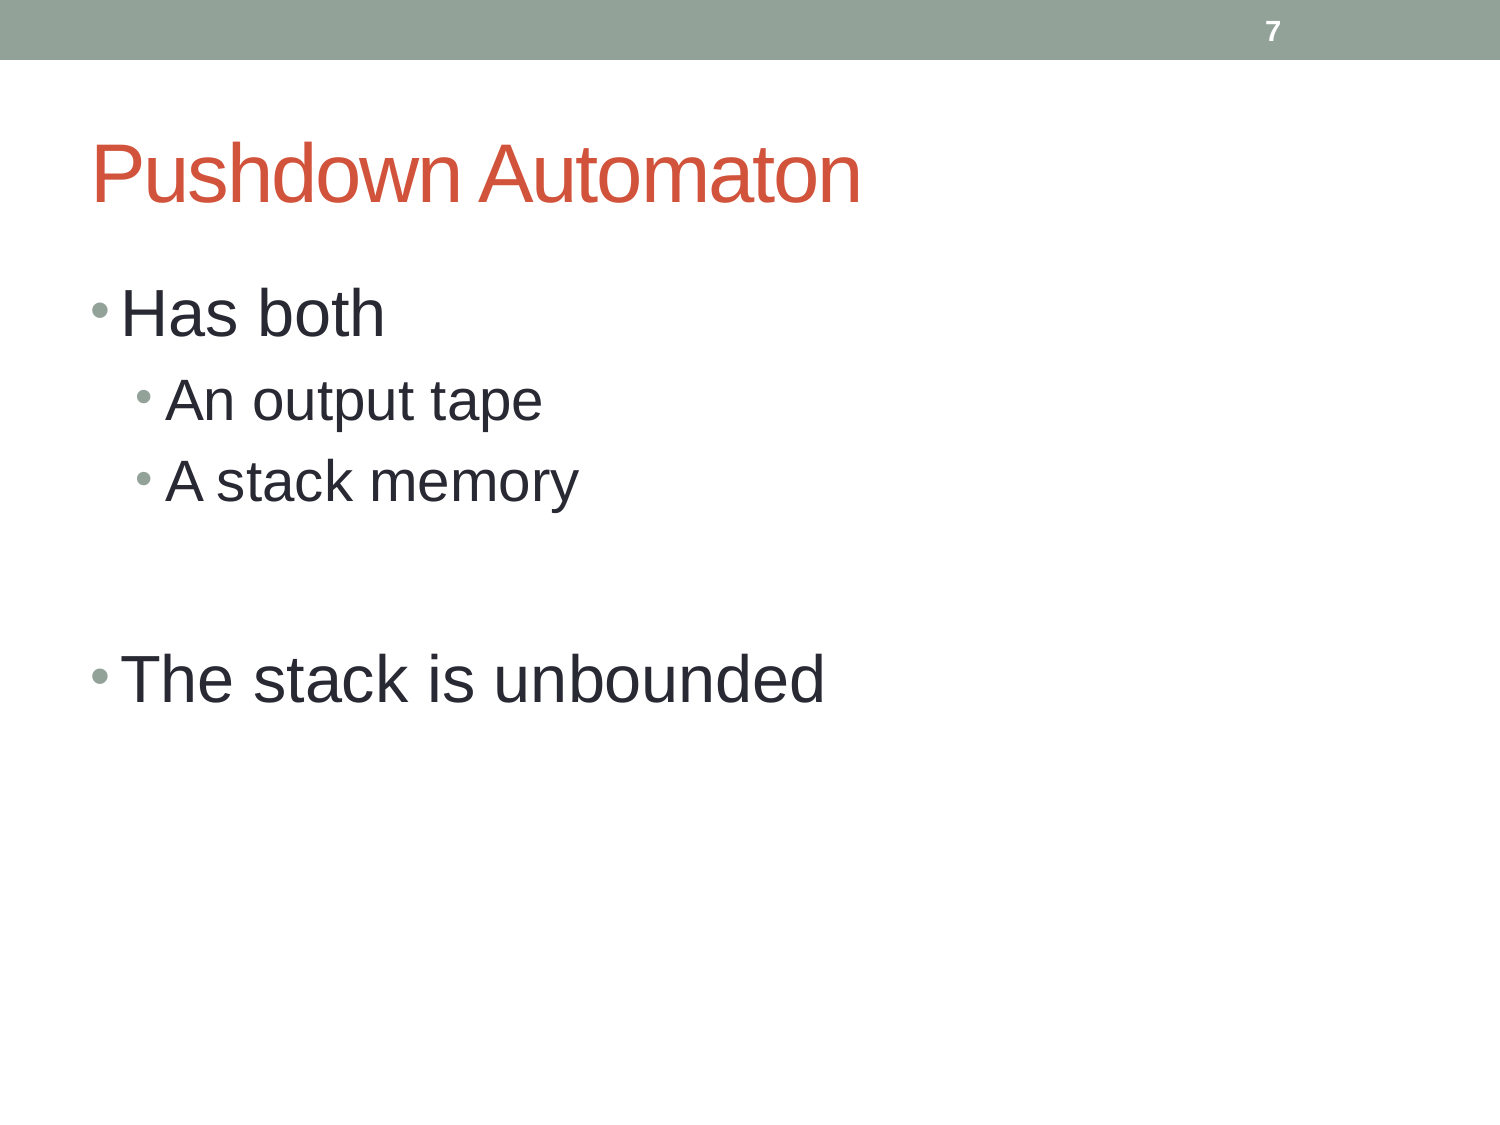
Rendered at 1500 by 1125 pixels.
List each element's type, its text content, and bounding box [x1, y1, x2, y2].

list Has both An output tape A stack memory The stack is unbounded [75, 262, 1425, 1063]
slide_number 7 [1250, 3, 1425, 57]
title Pushdown Automaton [75, 87, 1425, 250]
